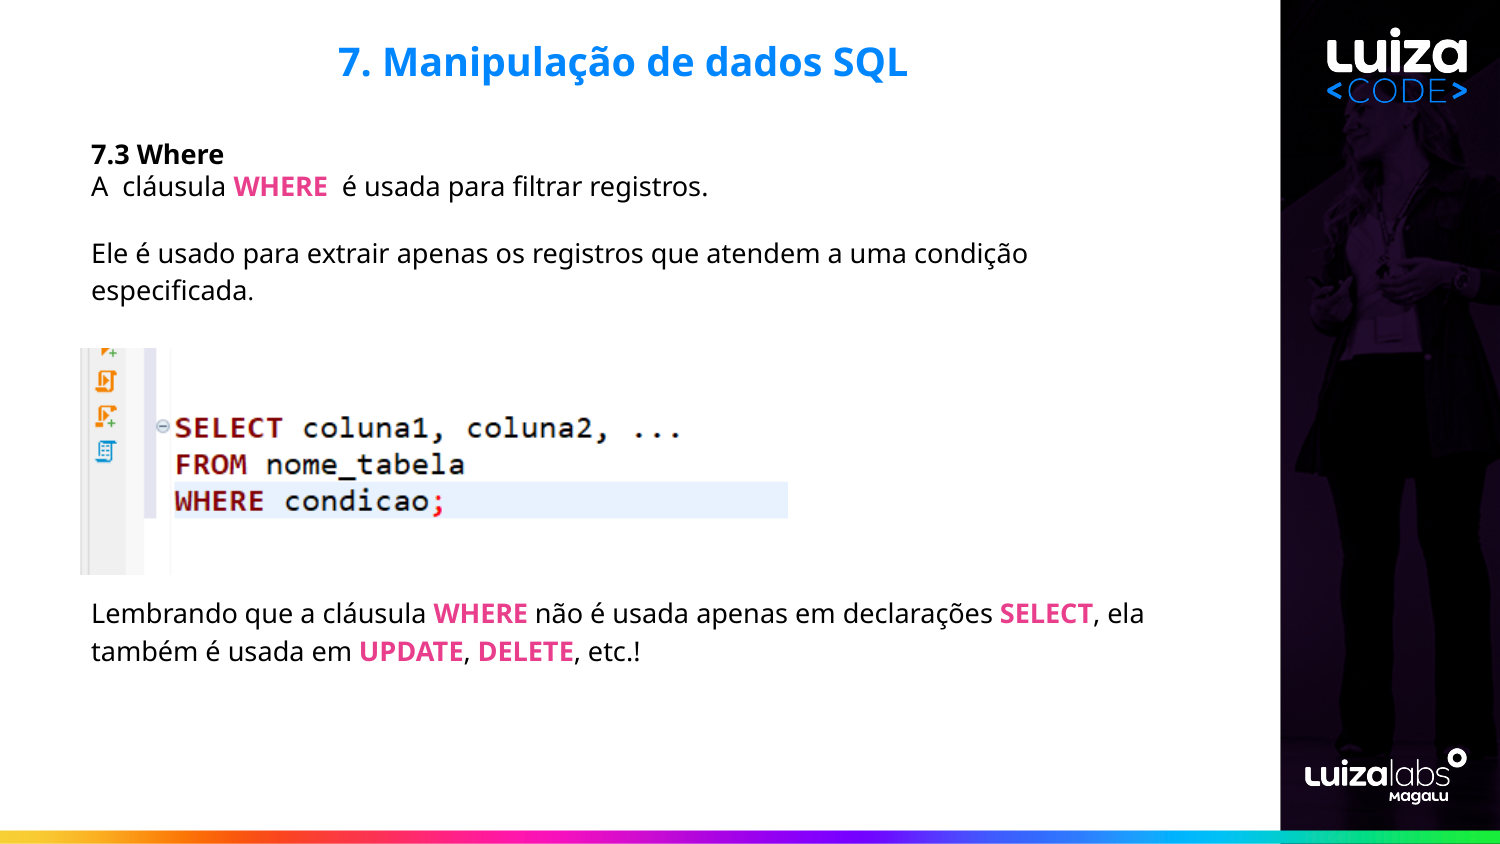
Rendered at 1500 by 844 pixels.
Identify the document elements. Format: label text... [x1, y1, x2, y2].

picture [1233, 0, 1500, 844]
picture [75, 348, 789, 575]
list 7. Manipulação de dados SQL [49, 14, 1197, 116]
text_box 7.3 Where A cláusula WHERE é usada para filtrar registros. Ele é usado para extrair apenas os registros que atendem a uma condição especificada. Lembrando que a cláusula WHERE não é usada apenas em declarações SELECT, ela também é usada em UPDATE, DELETE, etc.! [76, 122, 1203, 748]
picture [0, 830, 1156, 844]
